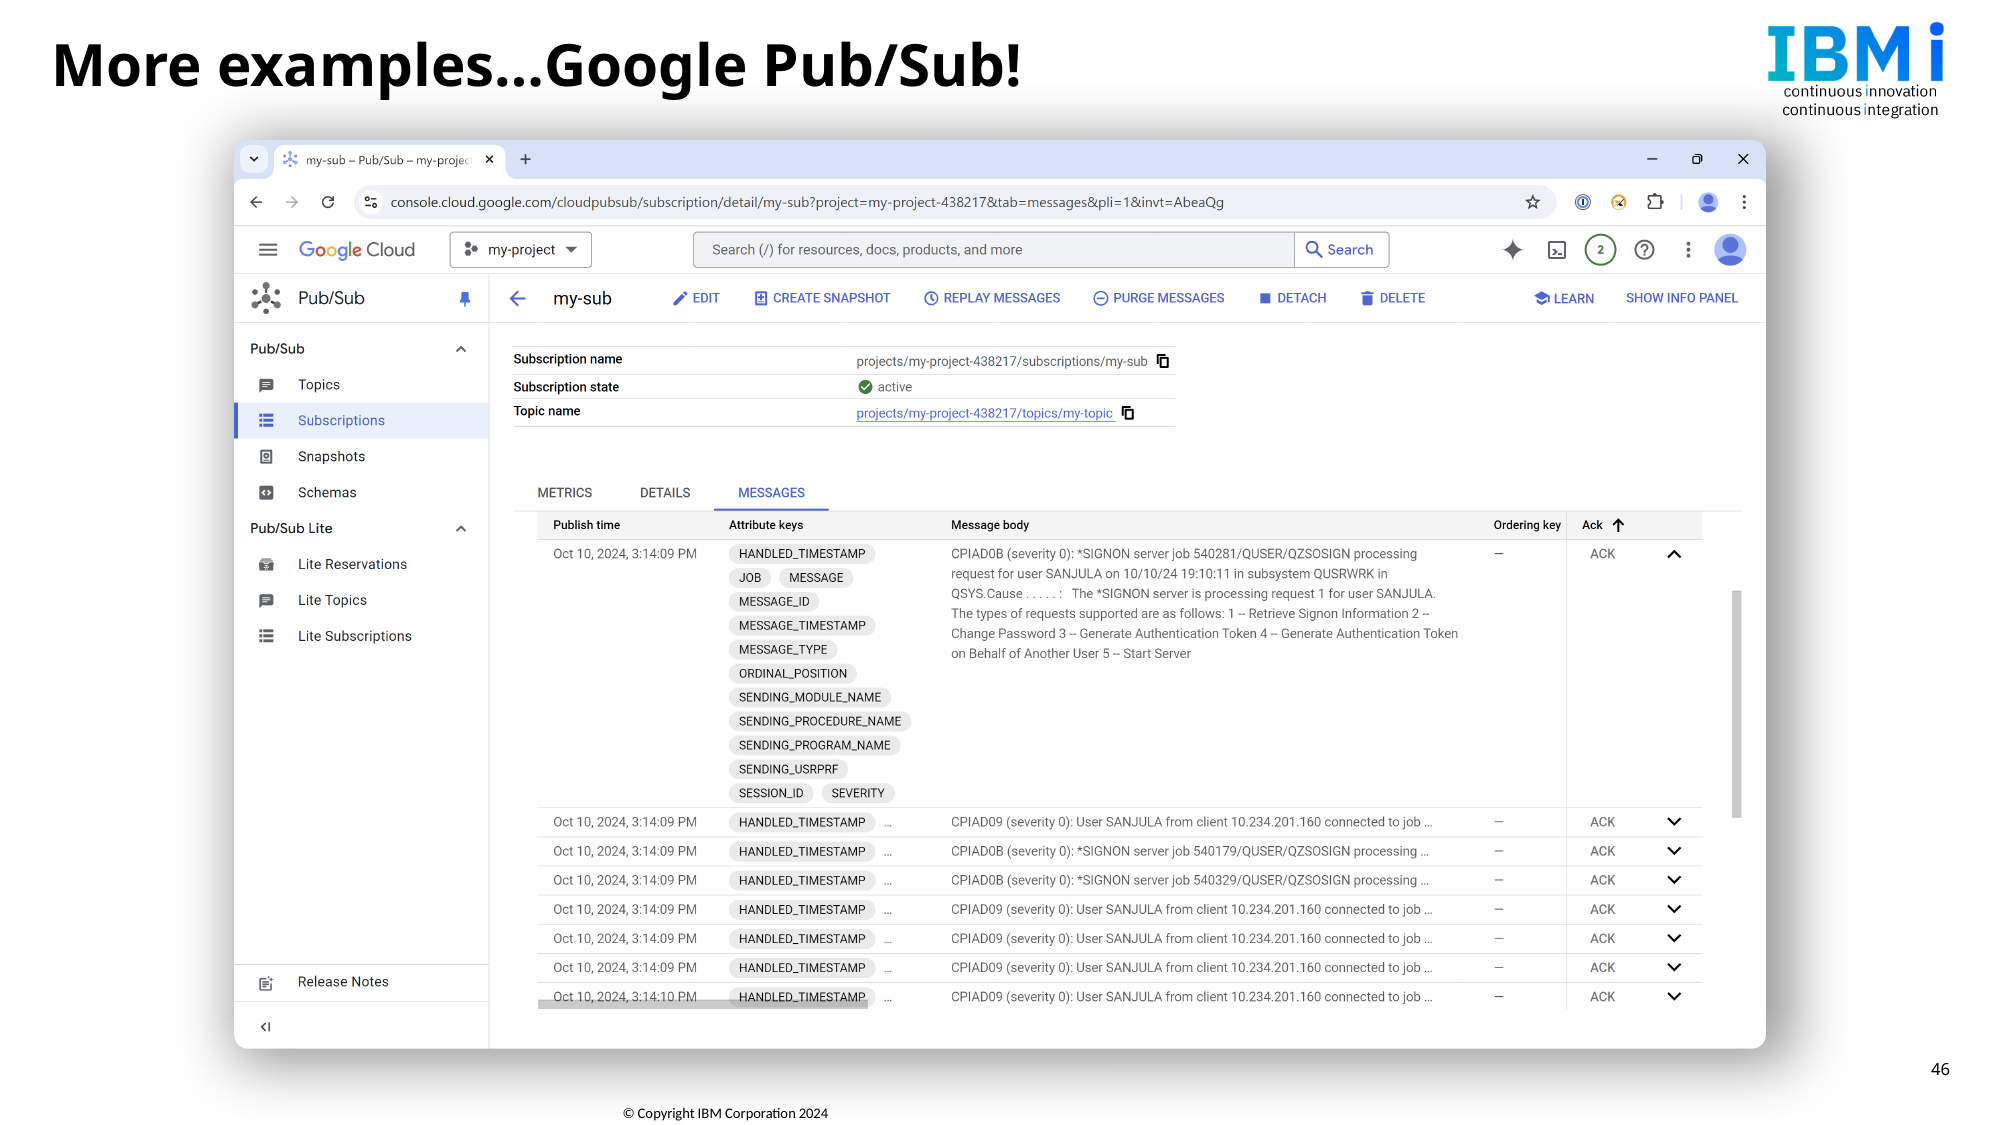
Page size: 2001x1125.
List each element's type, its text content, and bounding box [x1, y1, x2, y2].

slide_number 46 [1810, 1055, 1950, 1086]
text_box More examples…Google Pub/Sub! [50, 36, 1721, 101]
picture [1761, 5, 1961, 124]
text_box [234, 139, 1766, 1049]
